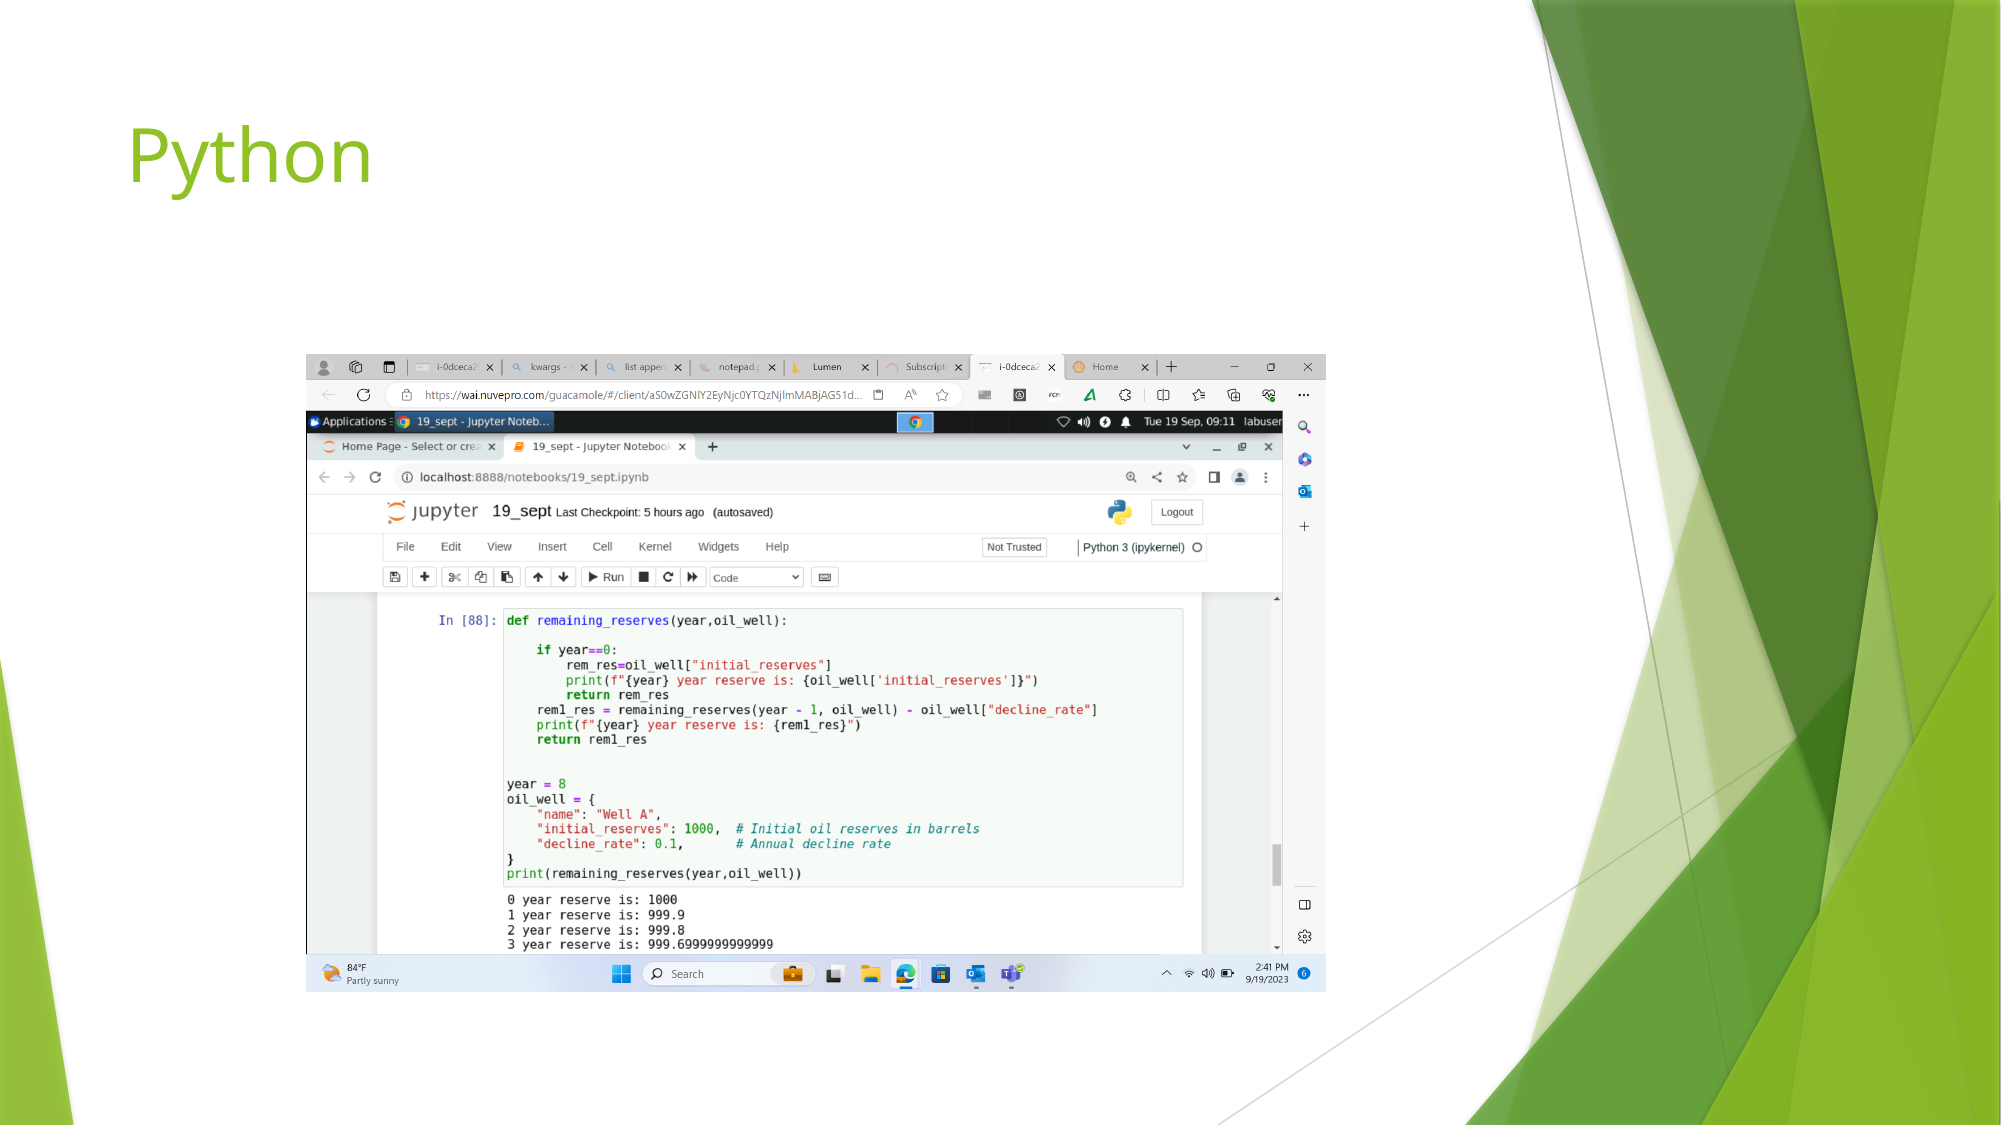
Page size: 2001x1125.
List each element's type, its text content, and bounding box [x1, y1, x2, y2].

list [306, 353, 1327, 992]
title Python [111, 99, 1522, 317]
